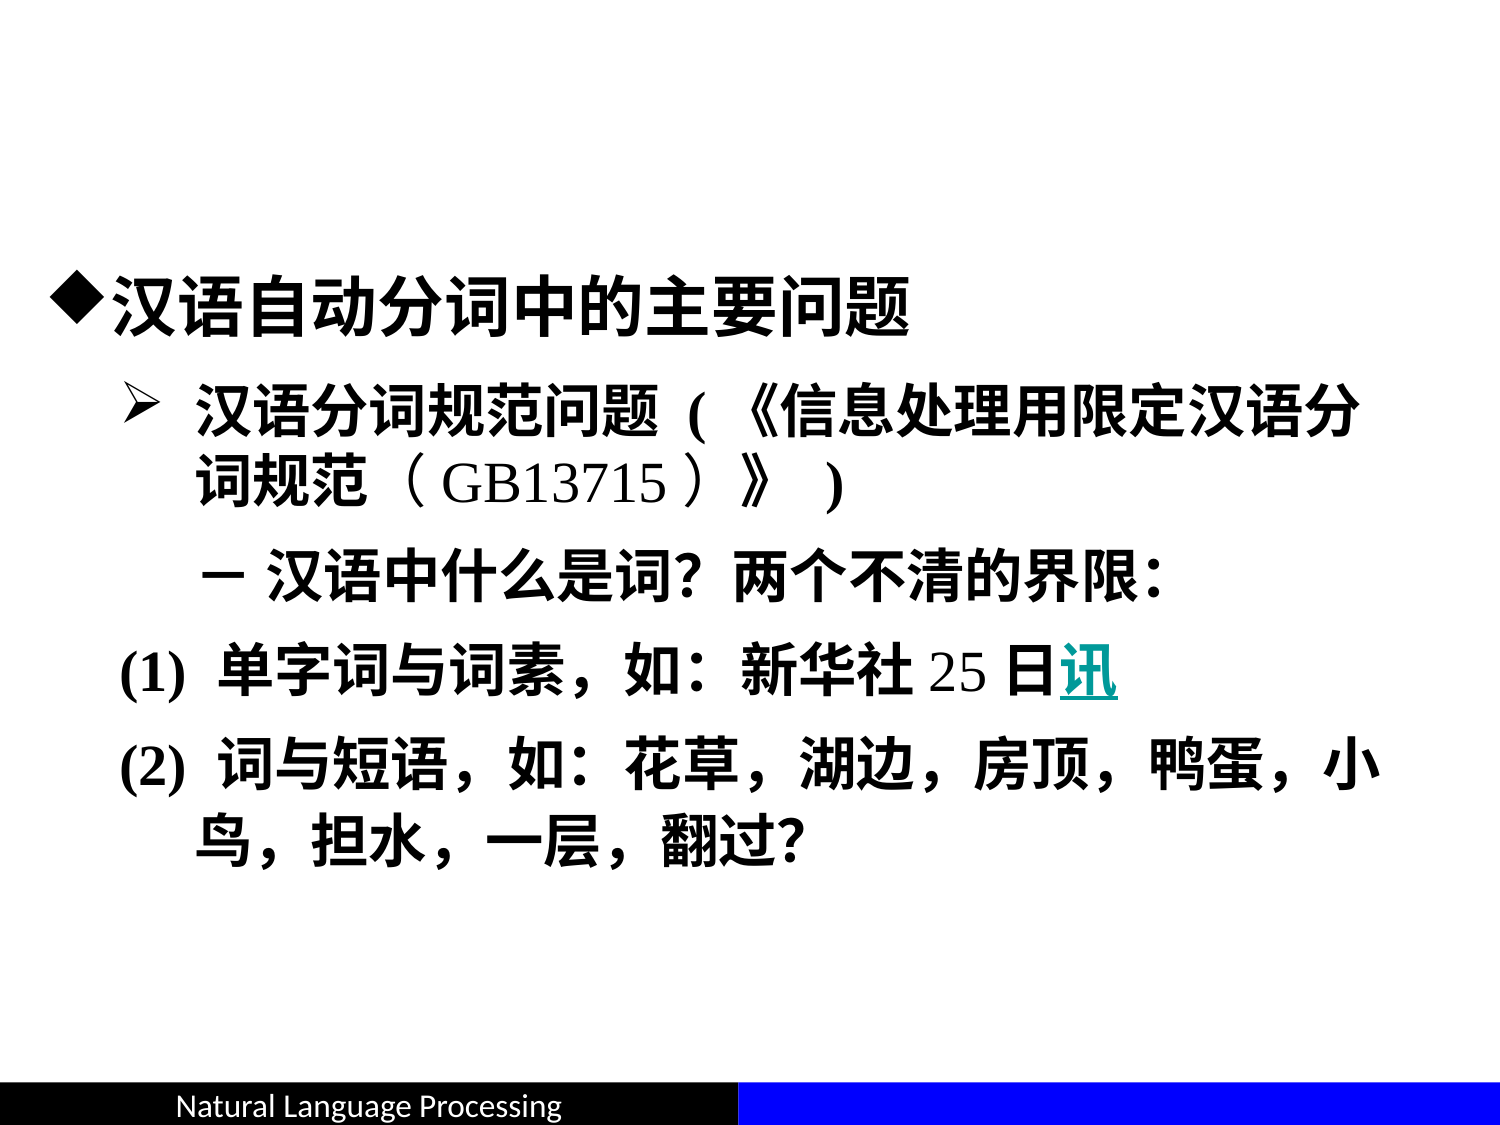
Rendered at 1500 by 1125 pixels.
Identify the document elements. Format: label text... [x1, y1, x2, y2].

text_box 汉语自动分词中的主要问题 汉语分词规范问题 (《信息处理用限定汉语分词规范（GB13715）》 ) － 汉语中什么是词？两个不清的界限： (1) 单字词与词素，如：新华社25日讯 (2) 词与短语，如：花草，湖边，房顶，鸭蛋，小鸟，担水，一层，翻过？ [29, 257, 1418, 882]
